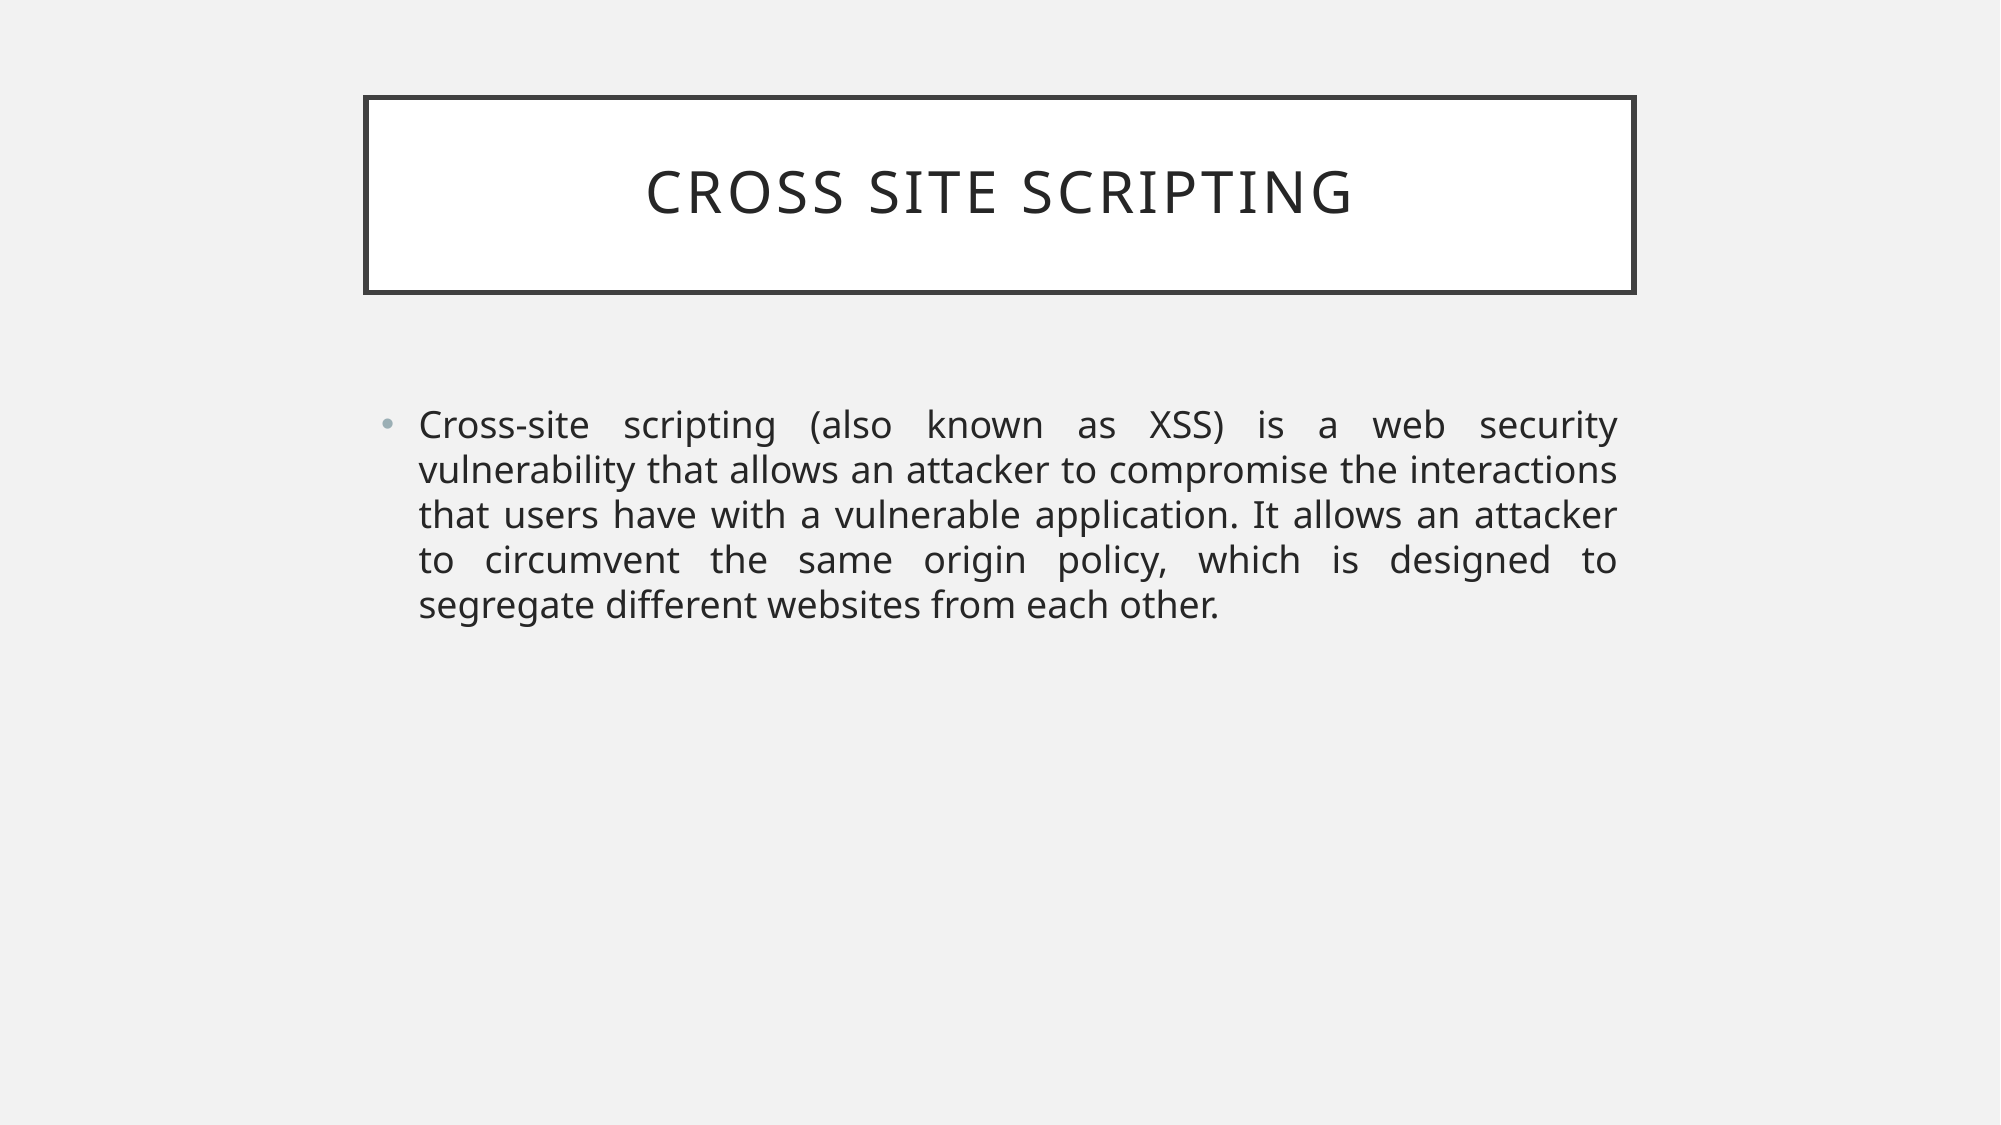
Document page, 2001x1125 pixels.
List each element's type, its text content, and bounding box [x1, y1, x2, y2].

title Cross site Scripting [363, 95, 1637, 295]
list Cross-site scripting (also known as XSS) is a web security vulnerability that allows an attacker to compromise the interactions that users have with a vulnerable application. It allows an attacker to circumvent the same origin policy, which is designed to segregate different websites from each other. [366, 393, 1634, 903]
